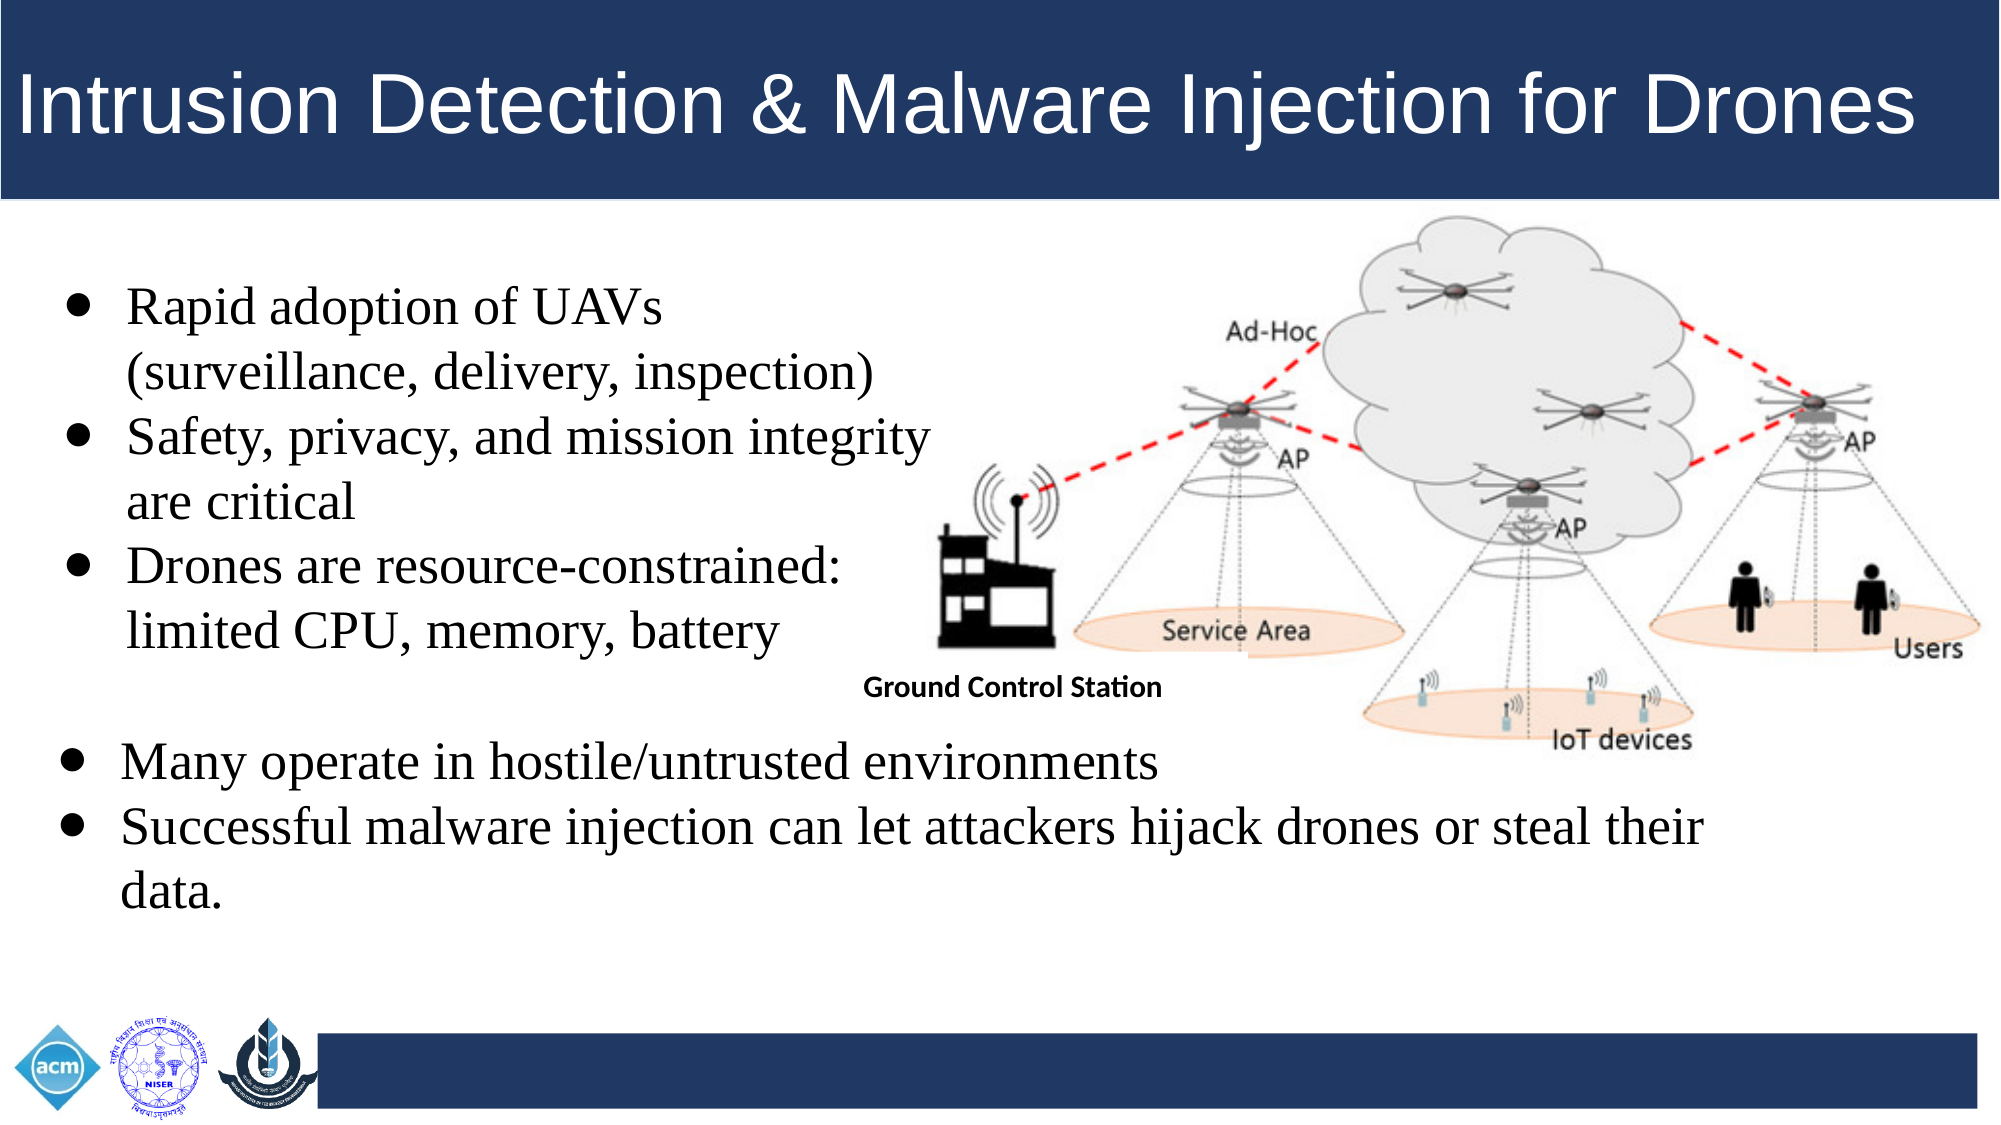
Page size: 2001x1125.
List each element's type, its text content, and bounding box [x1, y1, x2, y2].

text_box Many operate in hostile/untrusted environments Successful malware injection can let attackers hijack drones or steal their data. [30, 709, 1823, 993]
text_box Rapid adoption of UAVs (surveillance, delivery, inspection) Safety, privacy, and mission integrity are critical Drones are resource-constrained: limited CPU, memory, battery [36, 255, 966, 870]
text_box Intrusion Detection & Malware Injection for Drones [0, 0, 2000, 200]
picture [924, 206, 1988, 760]
picture [218, 1017, 318, 1109]
picture [8, 1010, 214, 1125]
